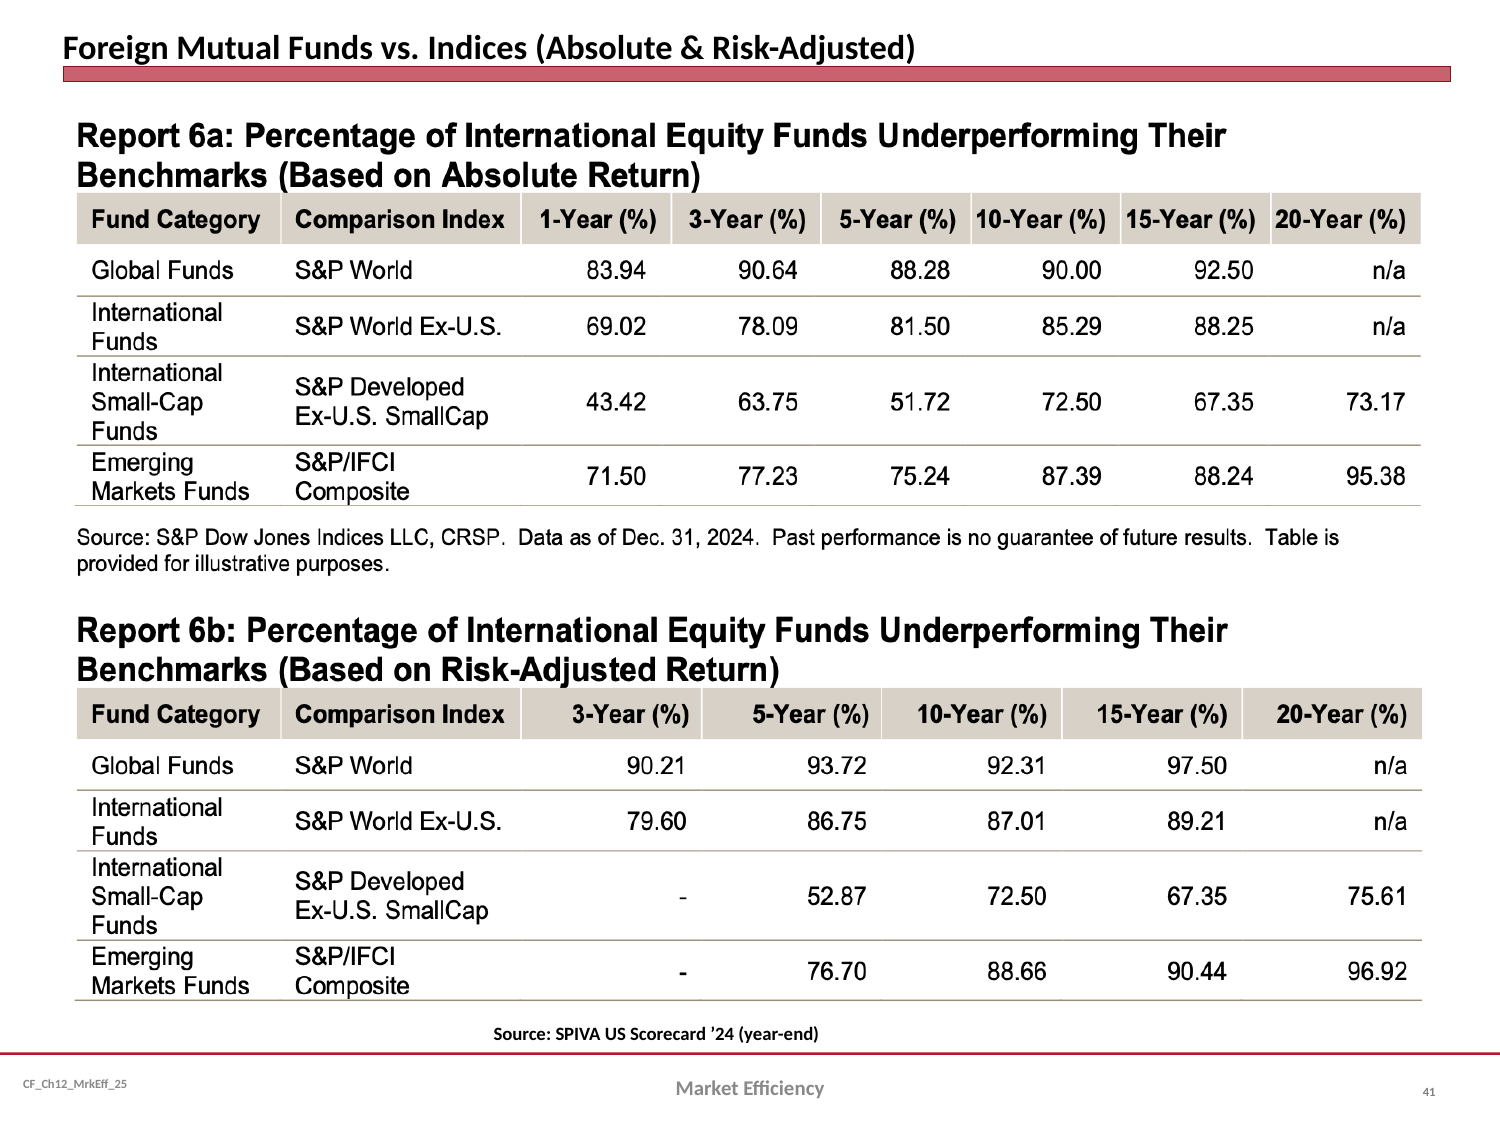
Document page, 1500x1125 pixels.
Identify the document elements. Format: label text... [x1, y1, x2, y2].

title Foreign Mutual Funds vs. Indices (Absolute & Risk-Adjusted) [62, 6, 1451, 67]
footer Market Efficiency [512, 1056, 988, 1117]
picture [64, 112, 1451, 1009]
text_box Source: SPIVA US Scorecard ’24 (year-end) [478, 1017, 834, 1052]
slide_number 41 [1375, 1061, 1451, 1122]
